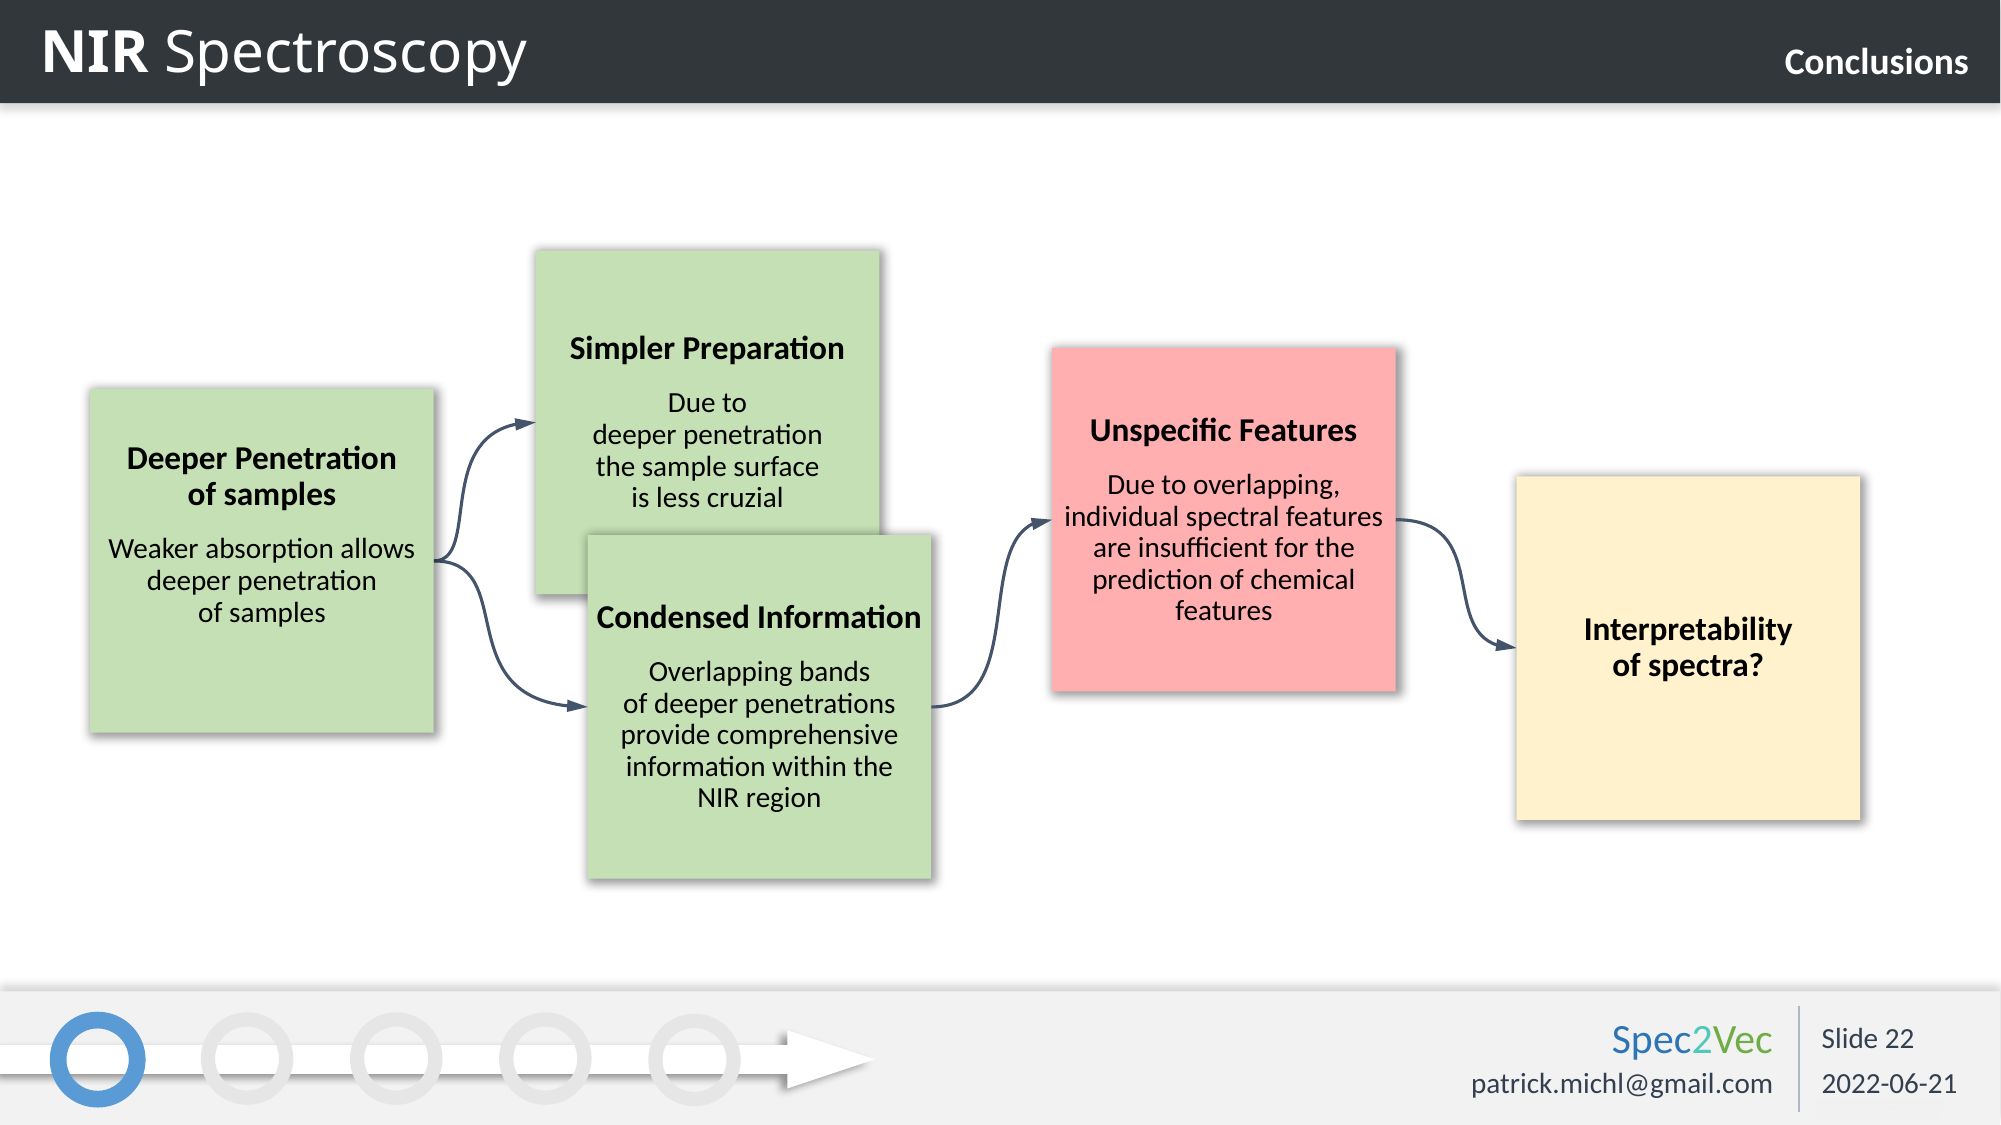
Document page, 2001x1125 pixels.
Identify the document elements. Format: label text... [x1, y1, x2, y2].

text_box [49, 1011, 146, 1108]
text_box NIR Spectroscopy [25, 5, 1922, 102]
text_box Unspecific Features Due to overlapping, individual spectral features are insufficient for the prediction of chemical features [1052, 347, 1396, 692]
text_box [1395, 519, 1517, 649]
text_box Condensed Information Overlapping bands of deeper penetrations provide comprehensive information within the NIR region [587, 535, 932, 879]
text_box Simpler Preparation Due to deeper penetration the sample surface is less cruzial [535, 250, 880, 560]
text_box Interpretability of spectra? [1516, 476, 1861, 820]
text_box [433, 422, 536, 560]
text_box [433, 560, 588, 707]
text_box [931, 519, 1053, 707]
text_box Conclusions [1285, 29, 1985, 90]
